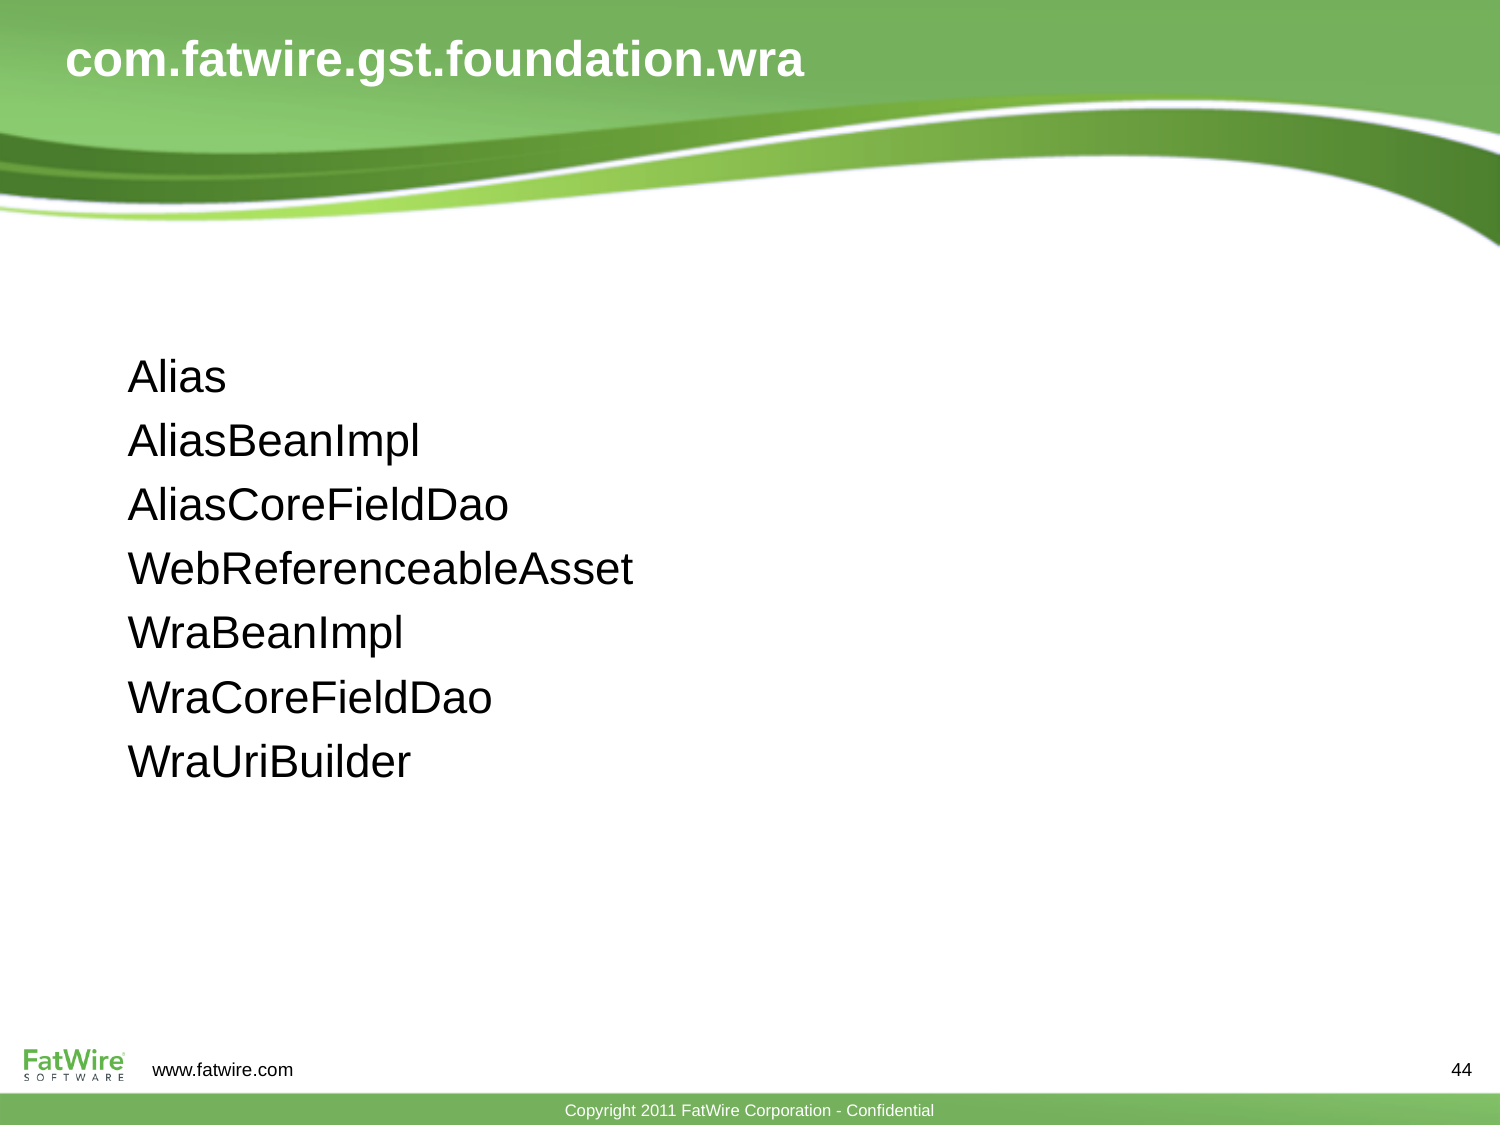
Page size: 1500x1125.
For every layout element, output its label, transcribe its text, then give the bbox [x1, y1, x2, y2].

title com.fatwire.gst.foundation.wra [49, 0, 1426, 113]
list Alias AliasBeanImpl AliasCoreFieldDao WebReferenceableAsset WraBeanImpl WraCoreFieldDao WraUriBuilder [112, 274, 1388, 1001]
picture [0, 0, 1500, 1125]
slide_number 44 [1174, 1049, 1488, 1113]
